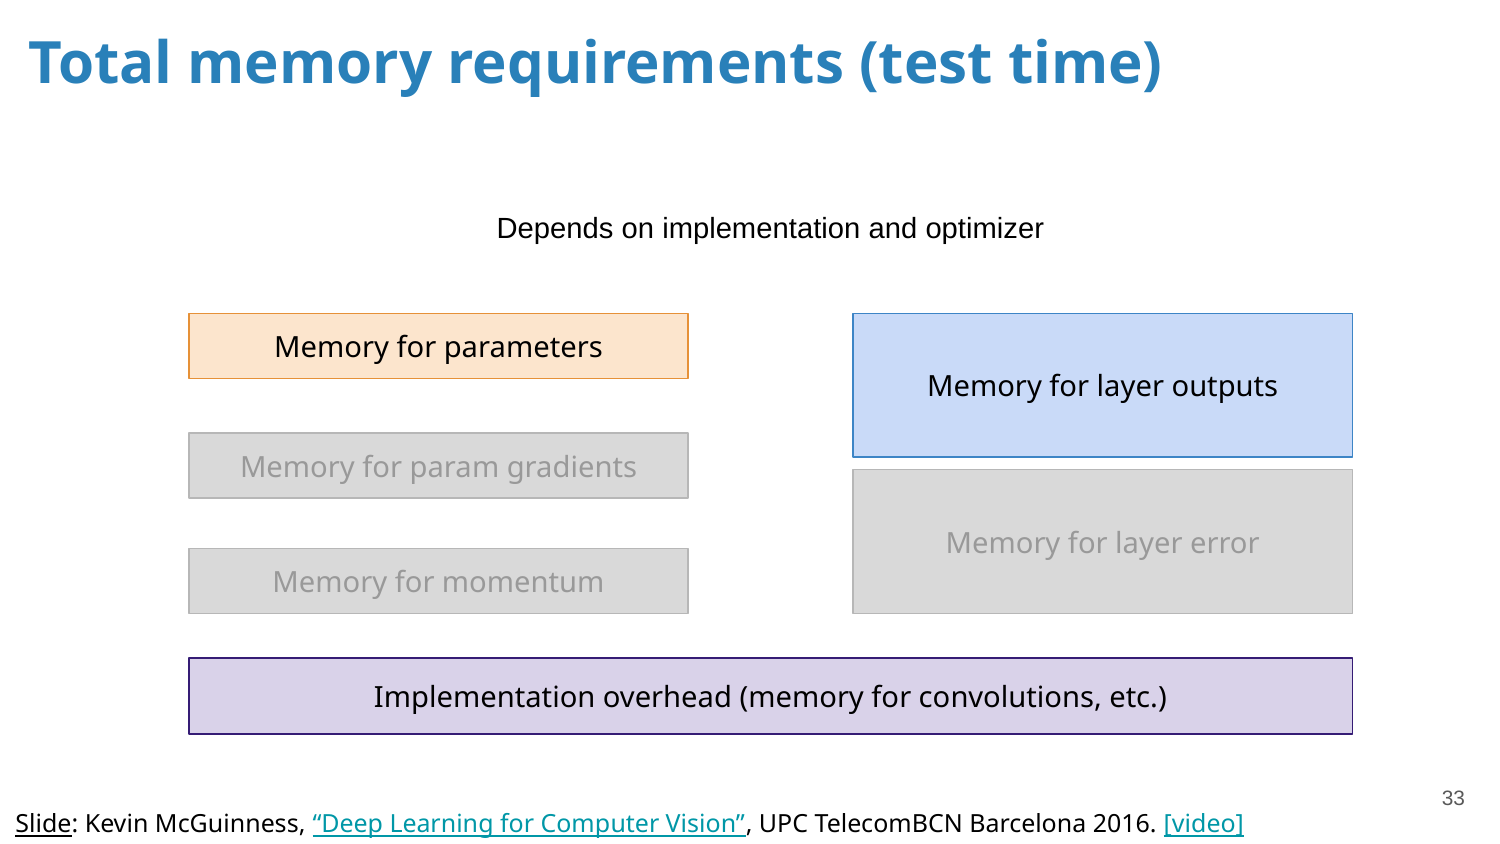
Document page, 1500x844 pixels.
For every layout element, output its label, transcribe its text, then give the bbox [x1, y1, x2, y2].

text_box Memory for momentum [189, 548, 689, 614]
text_box Memory for param gradients [189, 432, 689, 498]
slide_number ‹#› [1389, 764, 1480, 830]
text_box Implementation overhead (memory for convolutions, etc.) [189, 657, 1353, 734]
text_box Memory for layer outputs [853, 313, 1353, 458]
text_box Depends on implementation and optimizer [419, 193, 1122, 260]
text_box Memory for parameters [189, 313, 689, 379]
text_box Memory for layer error [853, 469, 1353, 614]
text_box Slide: Kevin McGuinness, “Deep Learning for Computer Vision”, UPC TelecomBCN Barcelona 2016. [video] [0, 792, 1334, 836]
title Total memory requirements (test time) [13, 10, 1412, 105]
